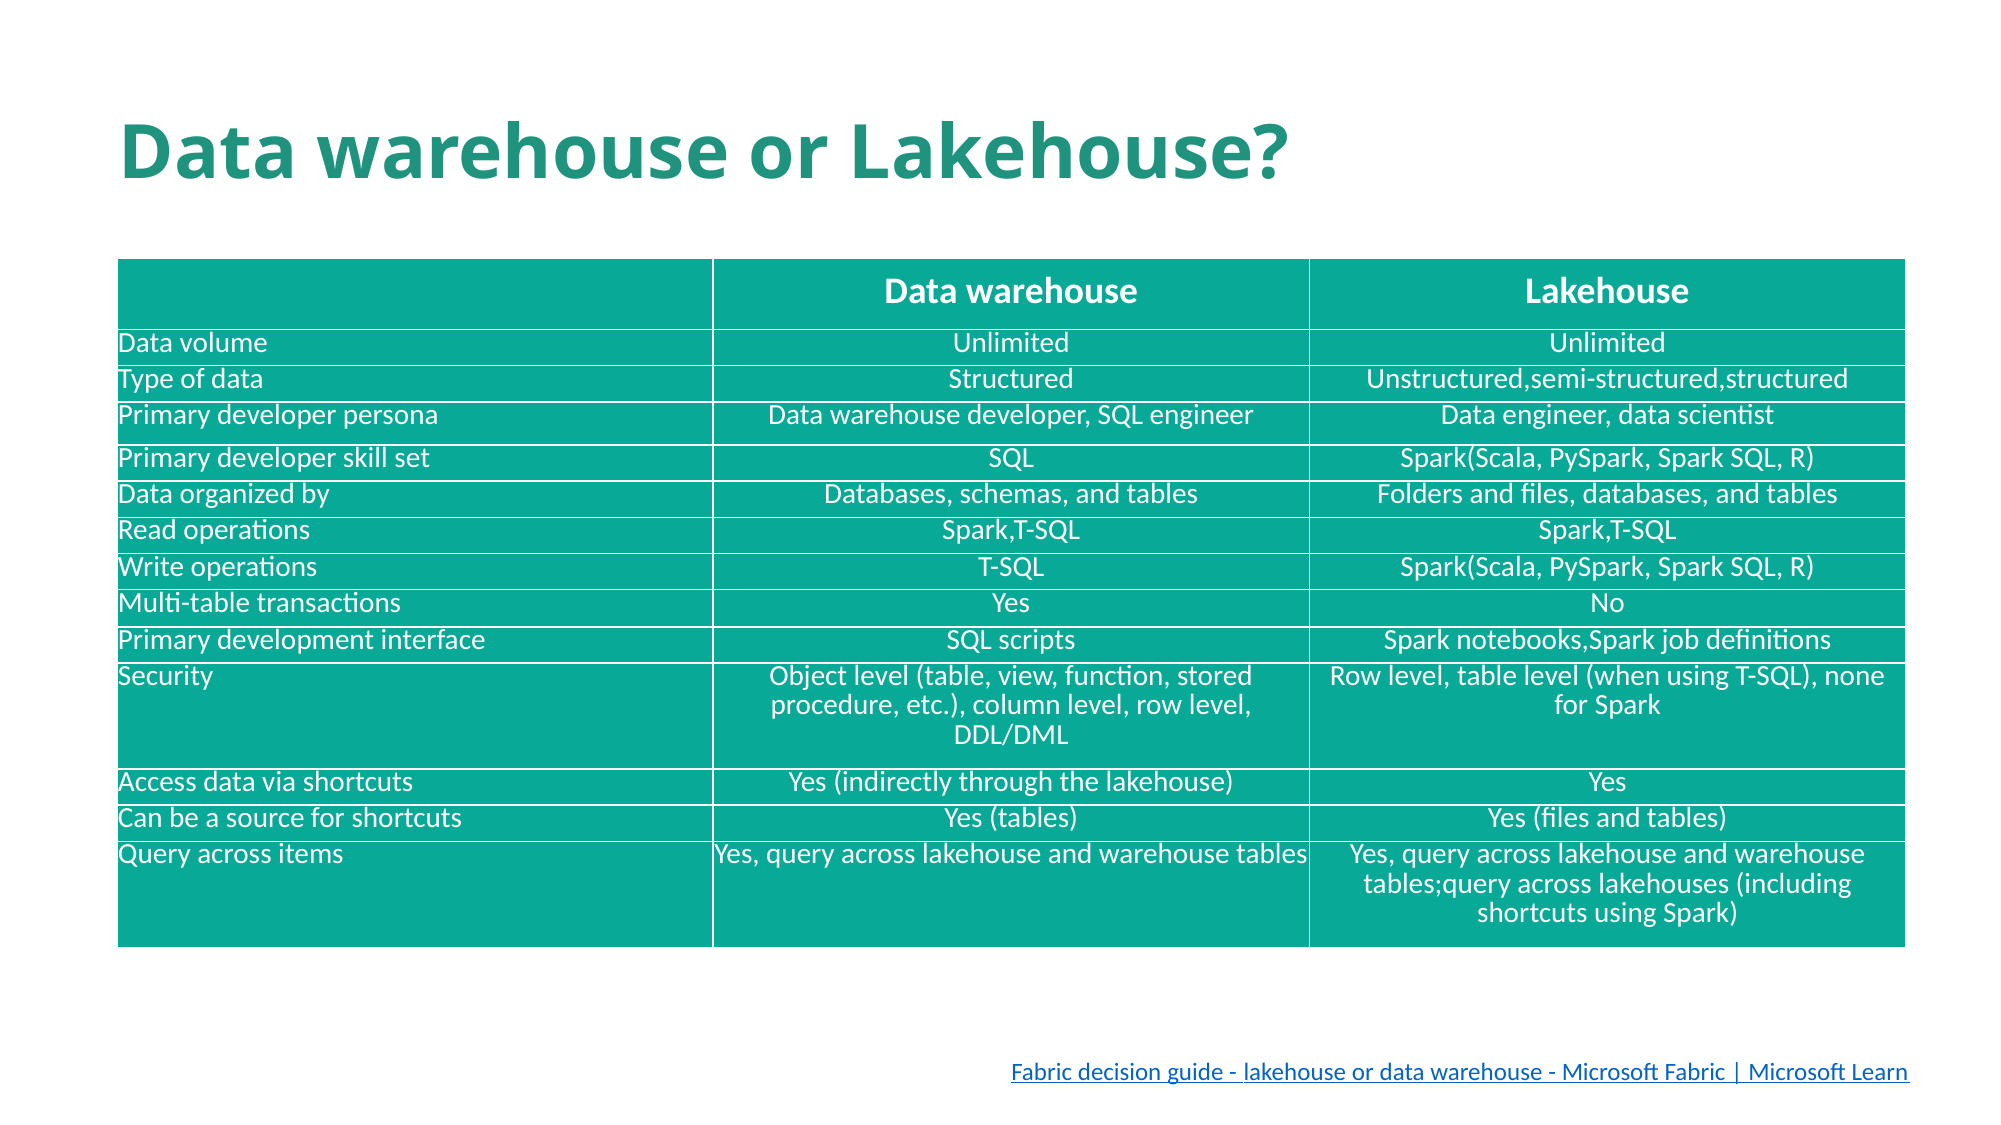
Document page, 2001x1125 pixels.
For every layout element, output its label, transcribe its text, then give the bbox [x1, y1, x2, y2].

table_cell Unlimited [714, 330, 1309, 365]
table_cell Spark,T-SQL [714, 518, 1309, 553]
table_cell Data volume [118, 330, 712, 365]
table_cell Databases, schemas, and tables [714, 482, 1309, 517]
table_cell Data organized by [118, 482, 712, 517]
table_cell Row level, table level (when using T-SQL), none for Spark [1310, 664, 1905, 768]
table_cell Yes [1310, 770, 1905, 804]
list Data warehouse or Lakehouse? [104, 106, 1868, 198]
table_cell Spark(Scala, PySpark, Spark SQL, R) [1310, 554, 1905, 589]
table_cell SQL scripts [714, 628, 1309, 662]
table_cell Structured [714, 366, 1309, 401]
table_cell Yes [714, 590, 1309, 626]
table_cell Yes (indirectly through the lakehouse) [714, 770, 1309, 804]
table_header Data warehouse [714, 259, 1309, 329]
text_box Fabric decision guide - lakehouse or data warehouse - Microsoft Fabric | Microsoft Learn [388, 1047, 1925, 1093]
table_cell T-SQL [714, 554, 1309, 589]
table_cell Read operations [118, 518, 712, 553]
table_cell Yes (files and tables) [1310, 806, 1905, 841]
table_cell Unlimited [1310, 330, 1905, 365]
table_cell Access data via shortcuts [118, 770, 712, 804]
table_cell Object level (table, view, function, stored procedure, etc.), column level, row level, DDL/DML [714, 664, 1309, 768]
table_cell Yes (tables) [714, 806, 1309, 841]
table_header [118, 259, 712, 329]
table_cell Spark,T-SQL [1310, 518, 1905, 553]
table_header Lakehouse [1310, 259, 1905, 329]
table_cell SQL [714, 446, 1309, 480]
table_cell Can be a source for shortcuts [118, 806, 712, 841]
table_cell Spark notebooks,Spark job definitions [1310, 628, 1905, 662]
table_cell Primary development interface [118, 628, 712, 662]
table_cell Unstructured,semi-structured,structured [1310, 366, 1905, 401]
table_cell Primary developer persona [118, 403, 712, 444]
table_cell Write operations [118, 554, 712, 589]
table_cell Data warehouse developer, SQL engineer [714, 403, 1309, 444]
table_cell Type of data [118, 366, 712, 401]
table_cell Yes, query across lakehouse and warehouse tables;query across lakehouses (including shortcuts using Spark) [1310, 842, 1905, 947]
table_cell Folders and files, databases, and tables [1310, 482, 1905, 517]
table_cell Multi-table transactions [118, 590, 712, 626]
table_cell Spark(Scala, PySpark, Spark SQL, R) [1310, 446, 1905, 480]
table_cell Yes, query across lakehouse and warehouse tables [714, 842, 1309, 947]
table_cell Security [118, 664, 712, 768]
table_cell Data engineer, data scientist [1310, 403, 1905, 444]
table_cell Query across items [118, 842, 712, 947]
table_cell Primary developer skill set [118, 446, 712, 480]
table_cell No [1310, 590, 1905, 626]
